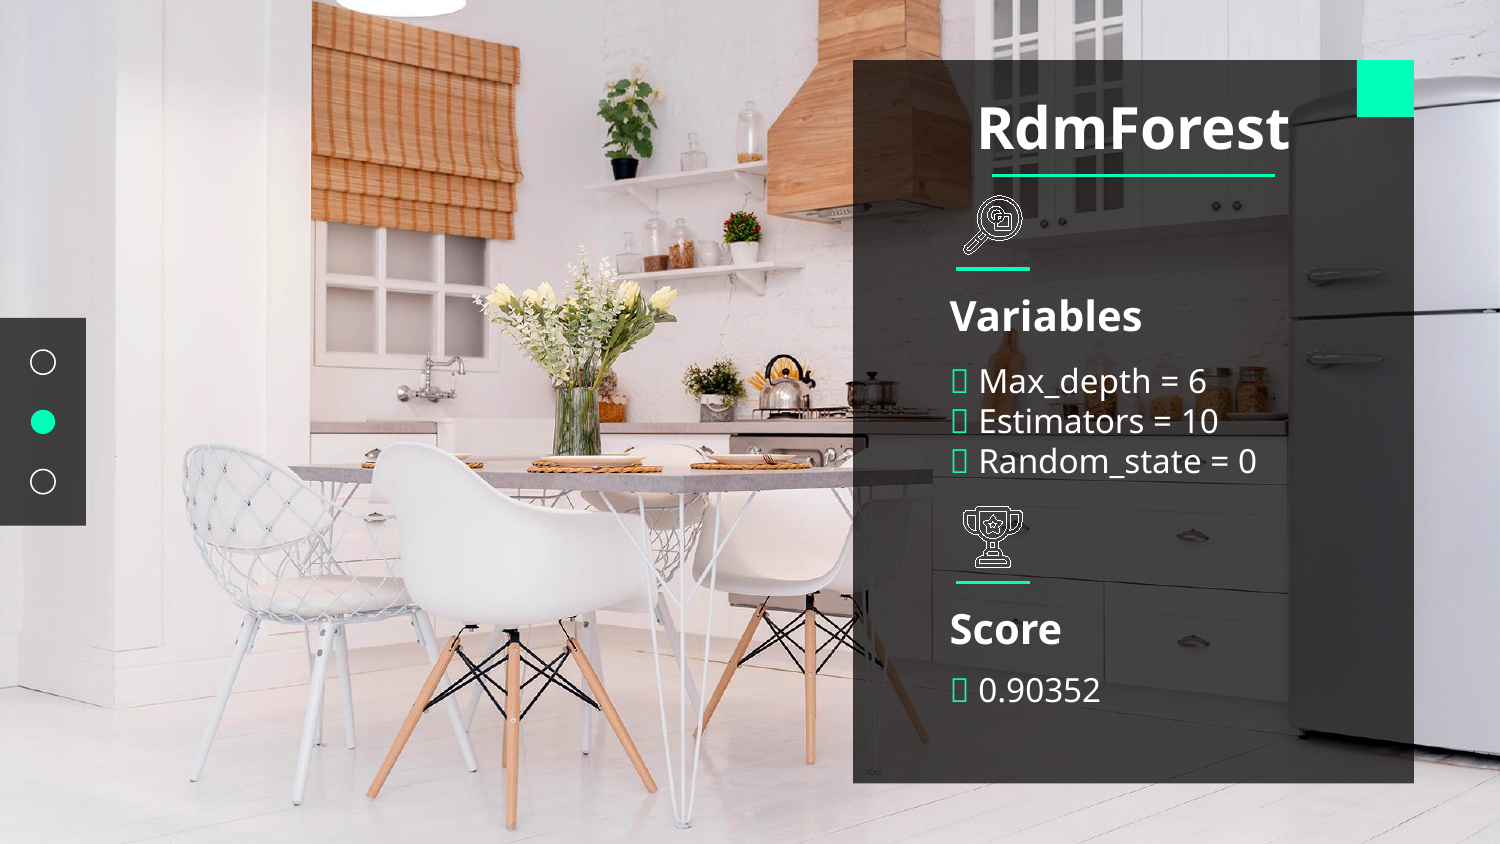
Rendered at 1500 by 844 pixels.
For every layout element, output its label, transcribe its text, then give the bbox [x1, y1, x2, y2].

subtitle  Max_depth = 6  Estimators = 10  Random_state = 0 [934, 351, 1322, 488]
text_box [962, 195, 1023, 255]
text_box [30, 409, 56, 434]
title RdmForest [906, 88, 1361, 164]
picture [0, 0, 1500, 844]
text_box [30, 350, 56, 375]
title Score [934, 598, 1147, 643]
subtitle  0.90352 [934, 643, 1333, 734]
title Variables [934, 285, 1218, 346]
text_box [1356, 60, 1414, 118]
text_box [963, 506, 1023, 568]
text_box [853, 60, 1414, 784]
text_box [0, 317, 86, 526]
text_box [30, 469, 56, 494]
